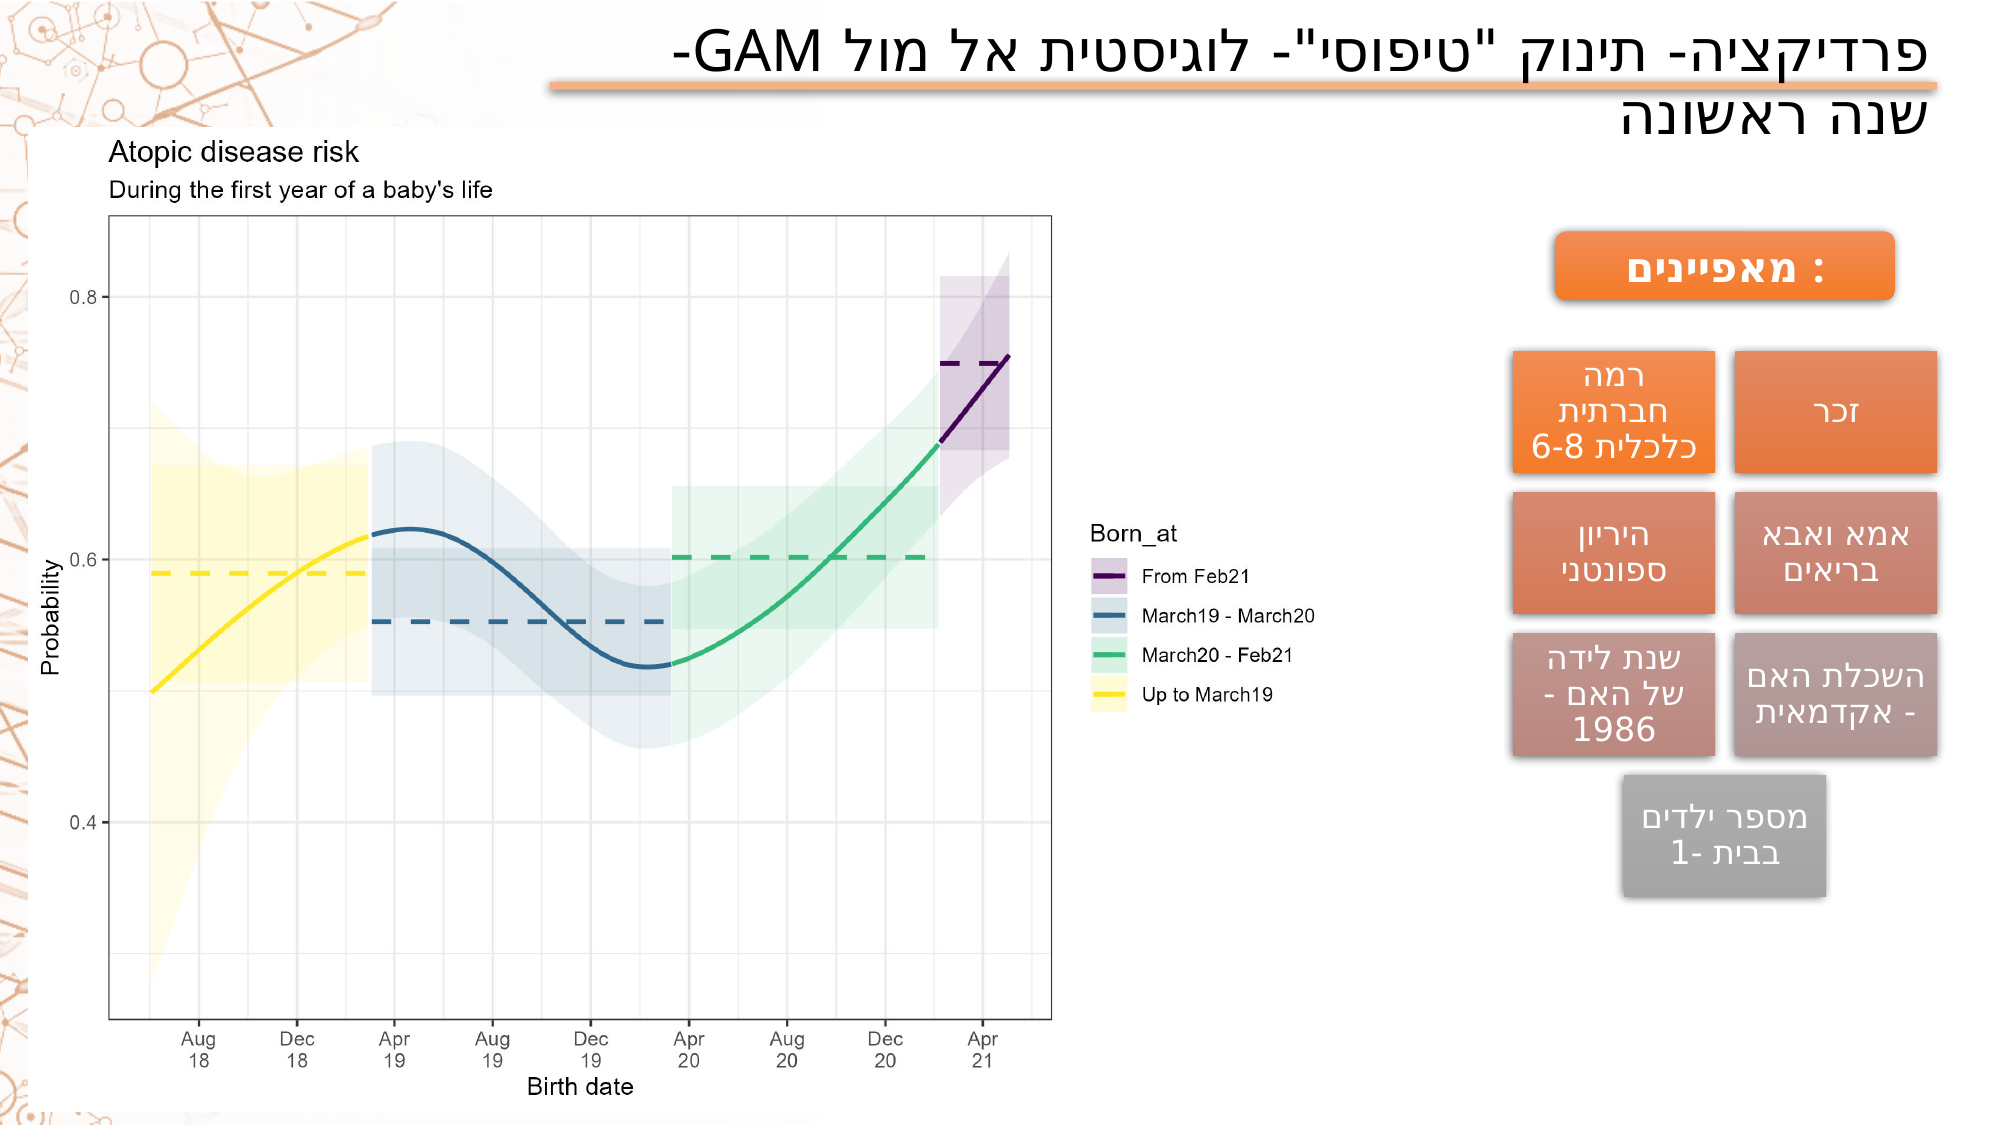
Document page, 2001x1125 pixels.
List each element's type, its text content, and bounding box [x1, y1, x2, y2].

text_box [1513, 196, 1938, 1052]
picture [0, 0, 1340, 1125]
text_box פרדיקציה- תינוק "טיפוסי"- לוגיסטית אל מול GAM- שנה ראשונה [820, 13, 1946, 89]
